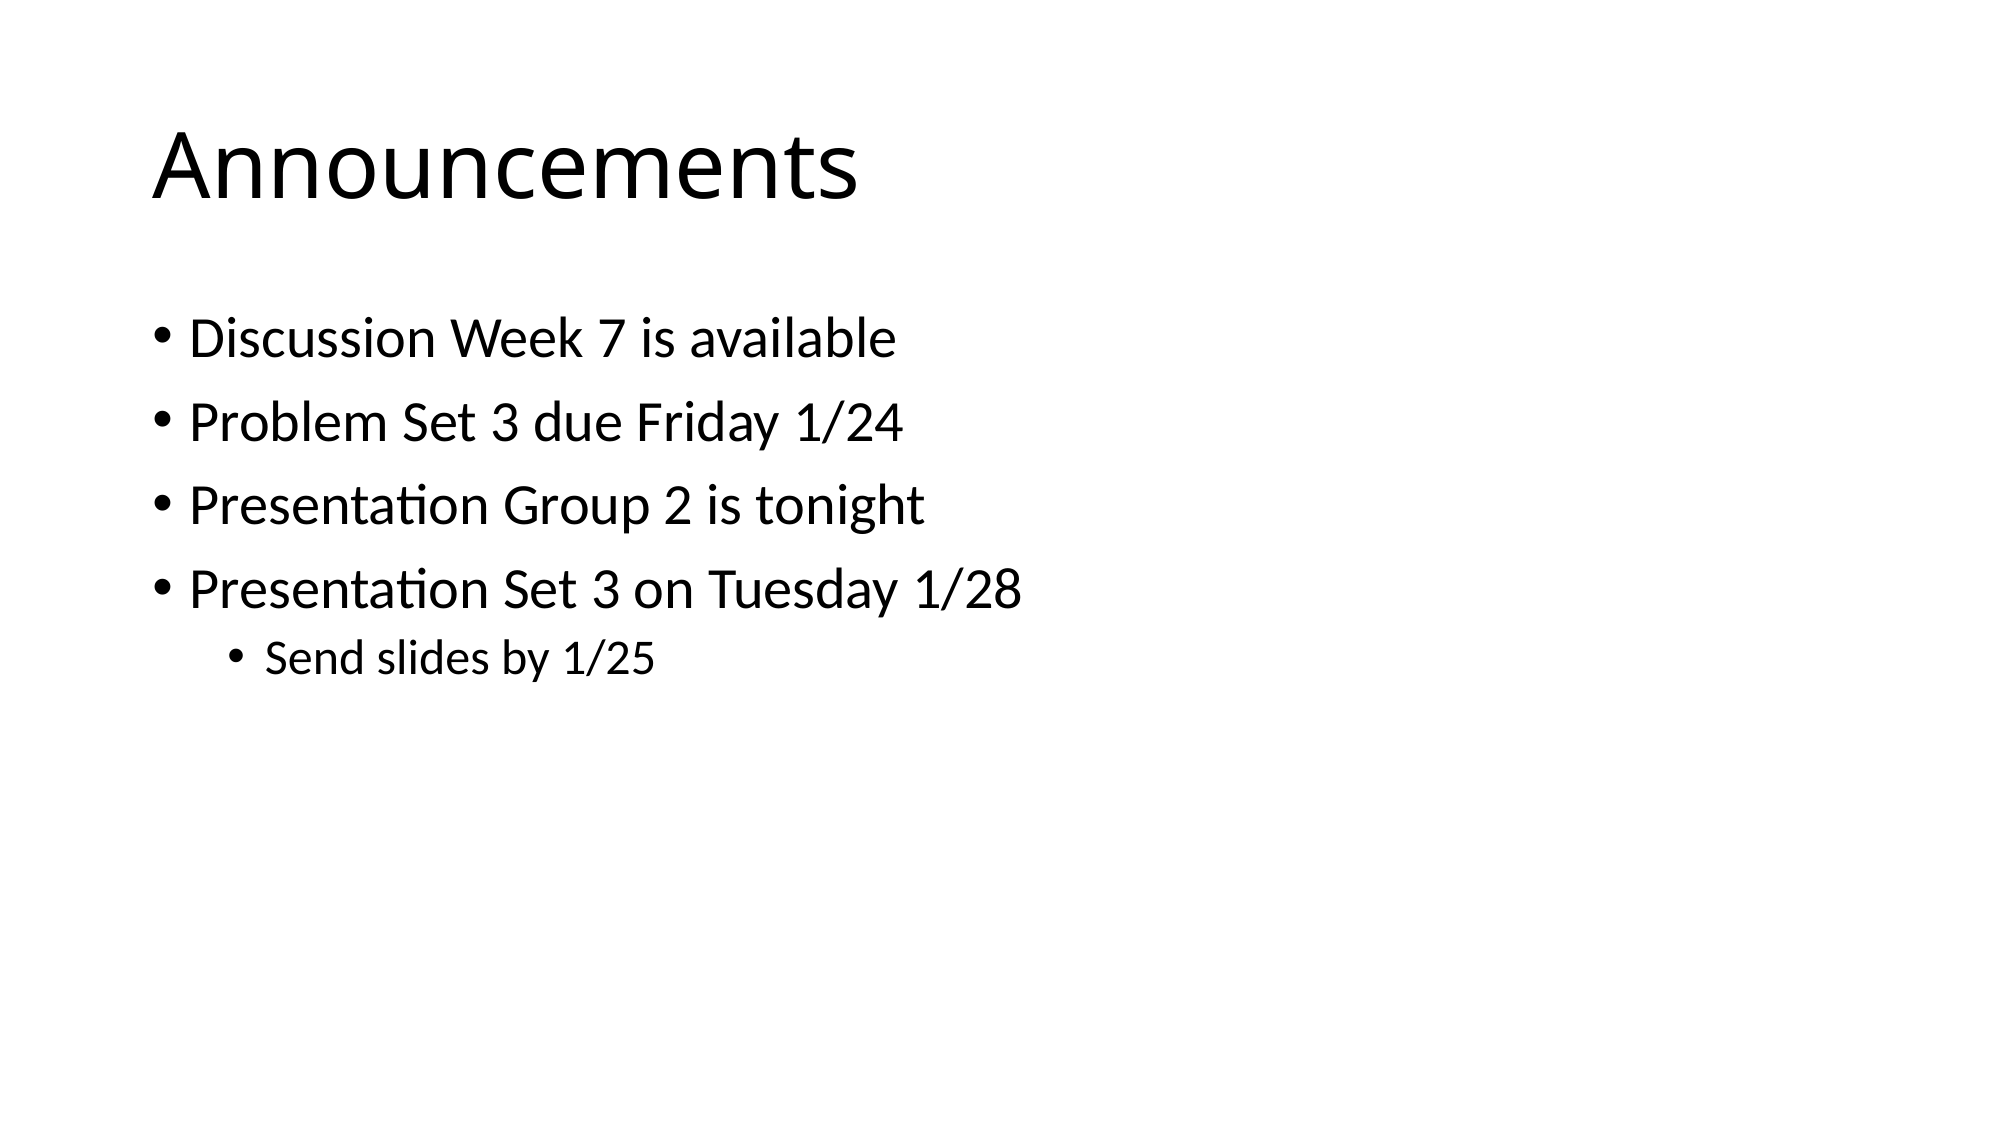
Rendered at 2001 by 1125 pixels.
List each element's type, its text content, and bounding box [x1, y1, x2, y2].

list Discussion Week 7 is available Problem Set 3 due Friday 1/24 Presentation Group 2 is tonight Presentation Set 3 on Tuesday 1/28 Send slides by 1/25 [137, 299, 1863, 1014]
title Announcements [137, 59, 1863, 278]
